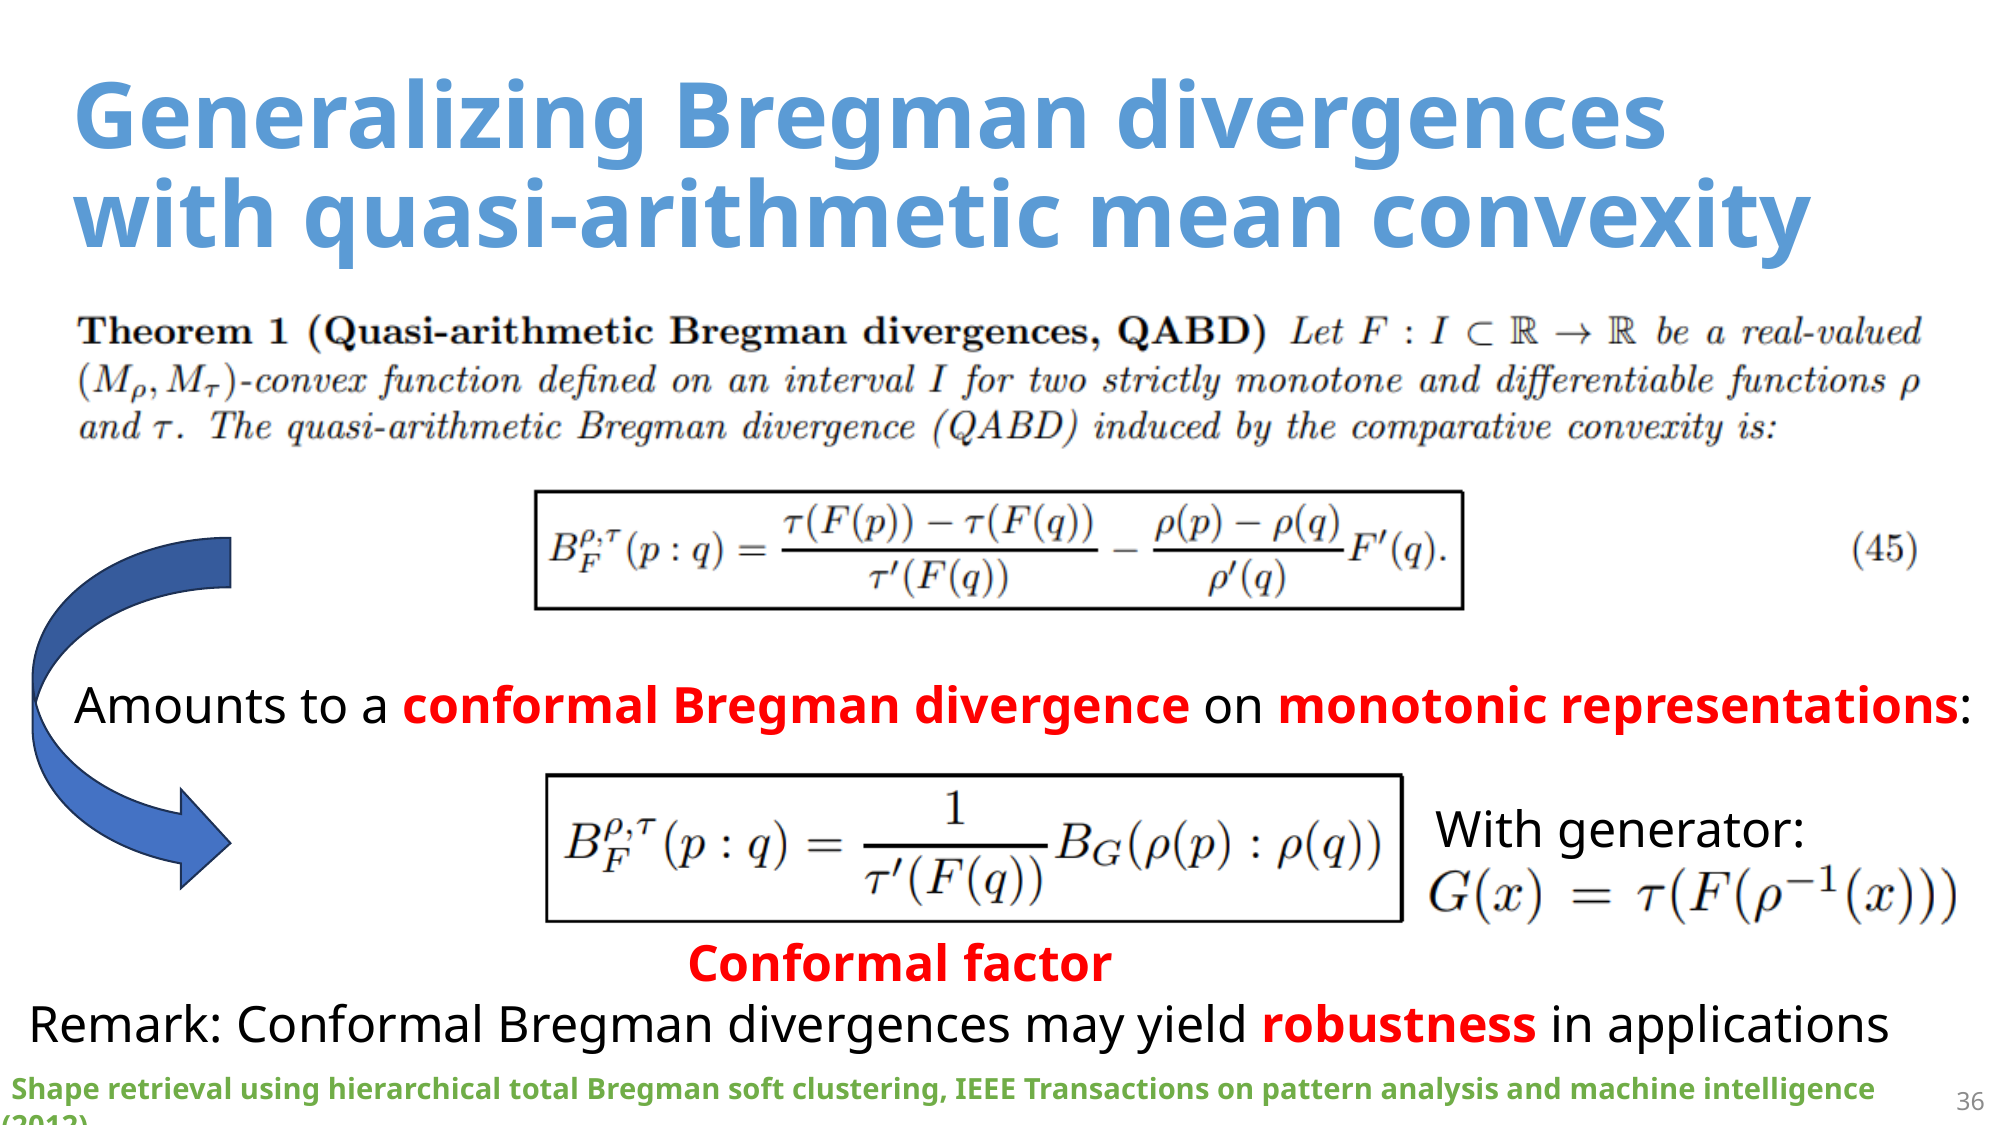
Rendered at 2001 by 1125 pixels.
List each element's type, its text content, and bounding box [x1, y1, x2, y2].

picture [52, 294, 1984, 628]
title Generalizing Bregman divergences with quasi-arithmetic mean convexity [56, 59, 1863, 278]
text_box Conformal factor [672, 940, 1129, 999]
text_box With generator: [1445, 790, 1821, 847]
text_box Amounts to a conformal Bregman divergence on monotonic representations: [59, 666, 1989, 742]
slide_number 36 [1848, 1072, 2000, 1125]
text_box Shape retrieval using hierarchical total Bregman soft clustering, IEEE Transactions on pattern analysis and machine intelligence (2012) [0, 1054, 1984, 1125]
picture [523, 755, 1970, 940]
text_box Remark: Conformal Bregman divergences may yield robustness in applications [13, 984, 1906, 1054]
text_box [31, 615, 232, 891]
